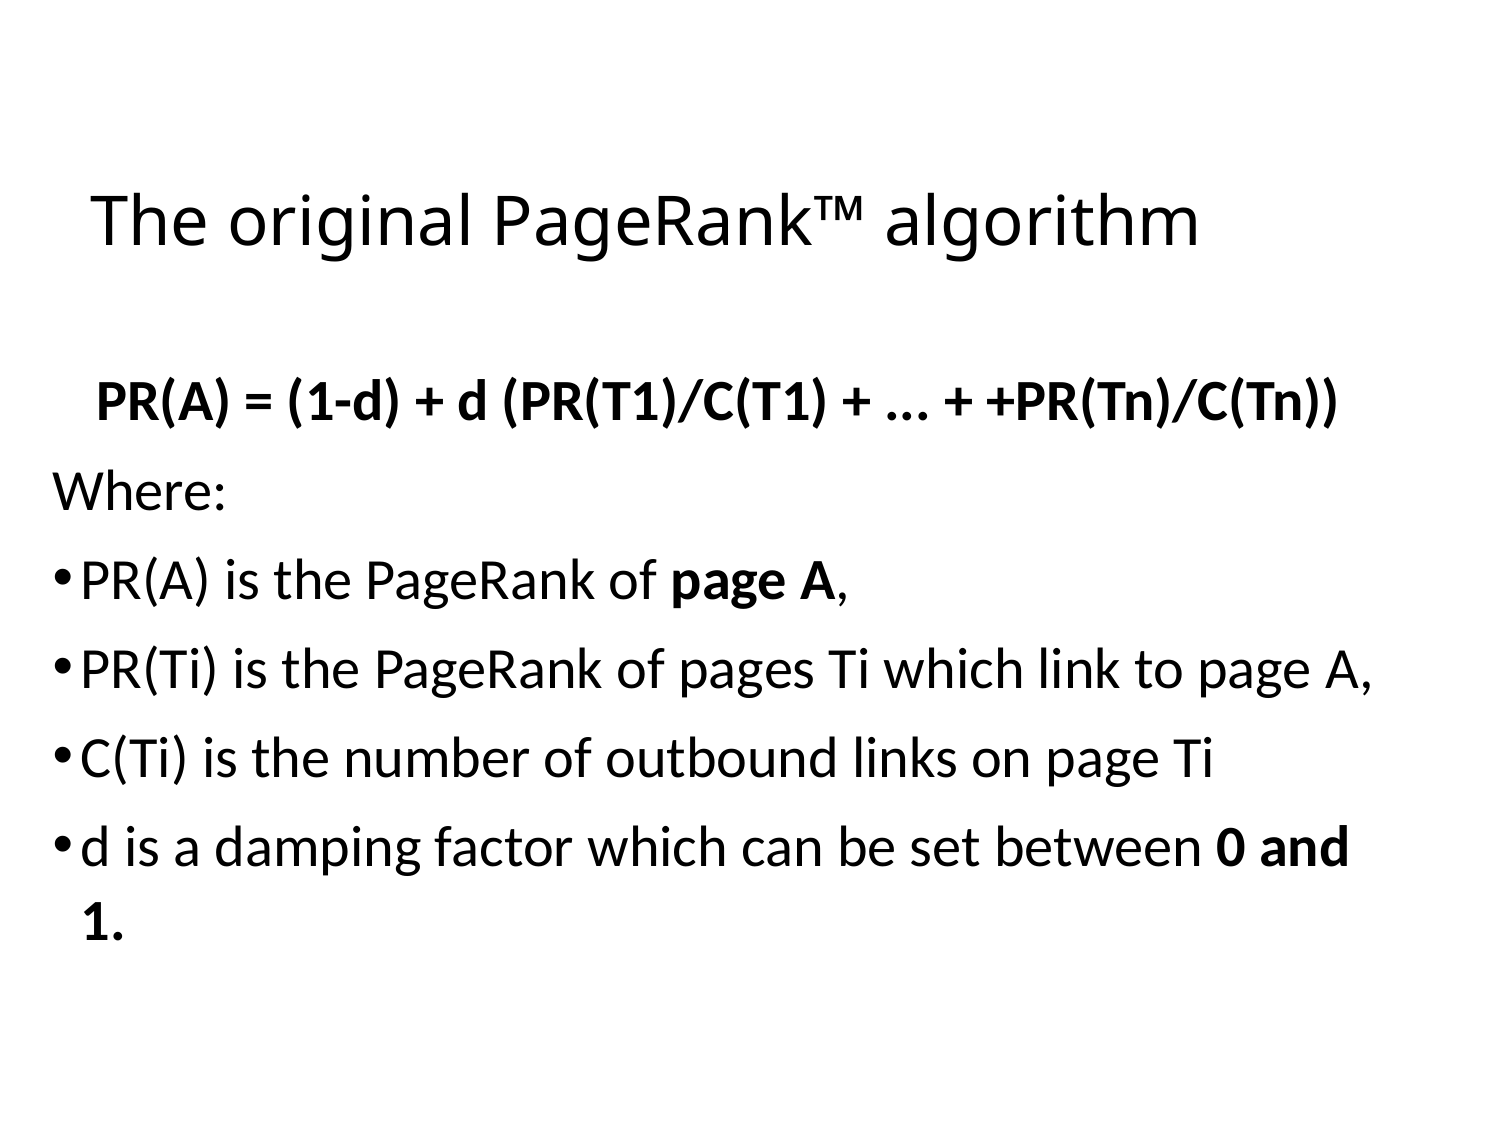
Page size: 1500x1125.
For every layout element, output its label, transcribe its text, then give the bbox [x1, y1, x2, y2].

title The original PageRank™ algorithm [75, 45, 1425, 400]
list PR(A) = (1-d) + d (PR(T1)/C(T1) + ... + +PR(Tn)/C(Tn)) Where: PR(A) is the PageRank of page A, PR(Ti) is the PageRank of pages Ti which link to page A, C(Ti) is the number of outbound links on page Ti d is a damping factor which can be set between 0 and 1. [37, 362, 1413, 1125]
